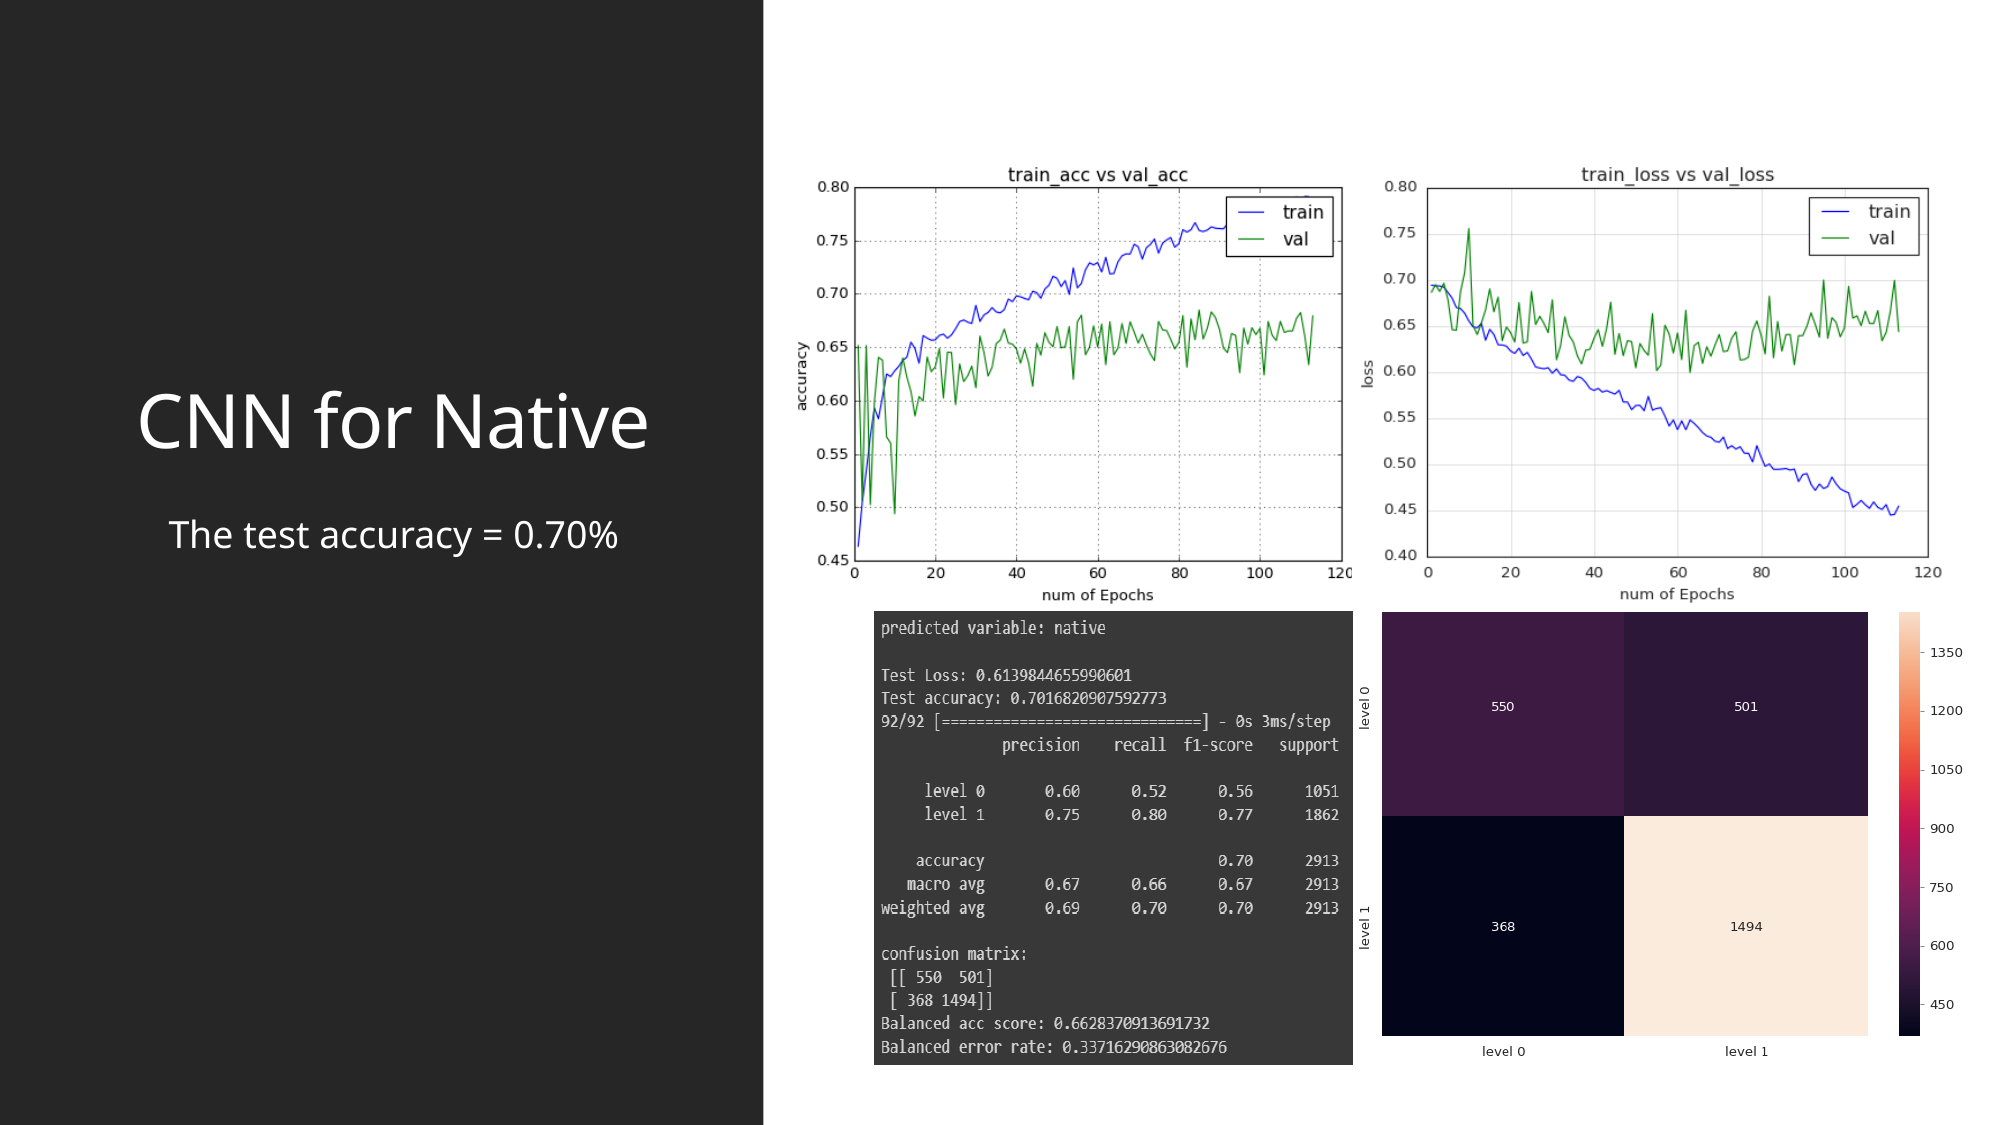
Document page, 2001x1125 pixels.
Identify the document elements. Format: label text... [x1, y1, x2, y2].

title CNN for Native [105, 128, 683, 473]
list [786, 158, 1350, 613]
list The test accuracy = 0.70% [105, 499, 683, 1002]
picture [874, 158, 1970, 1066]
